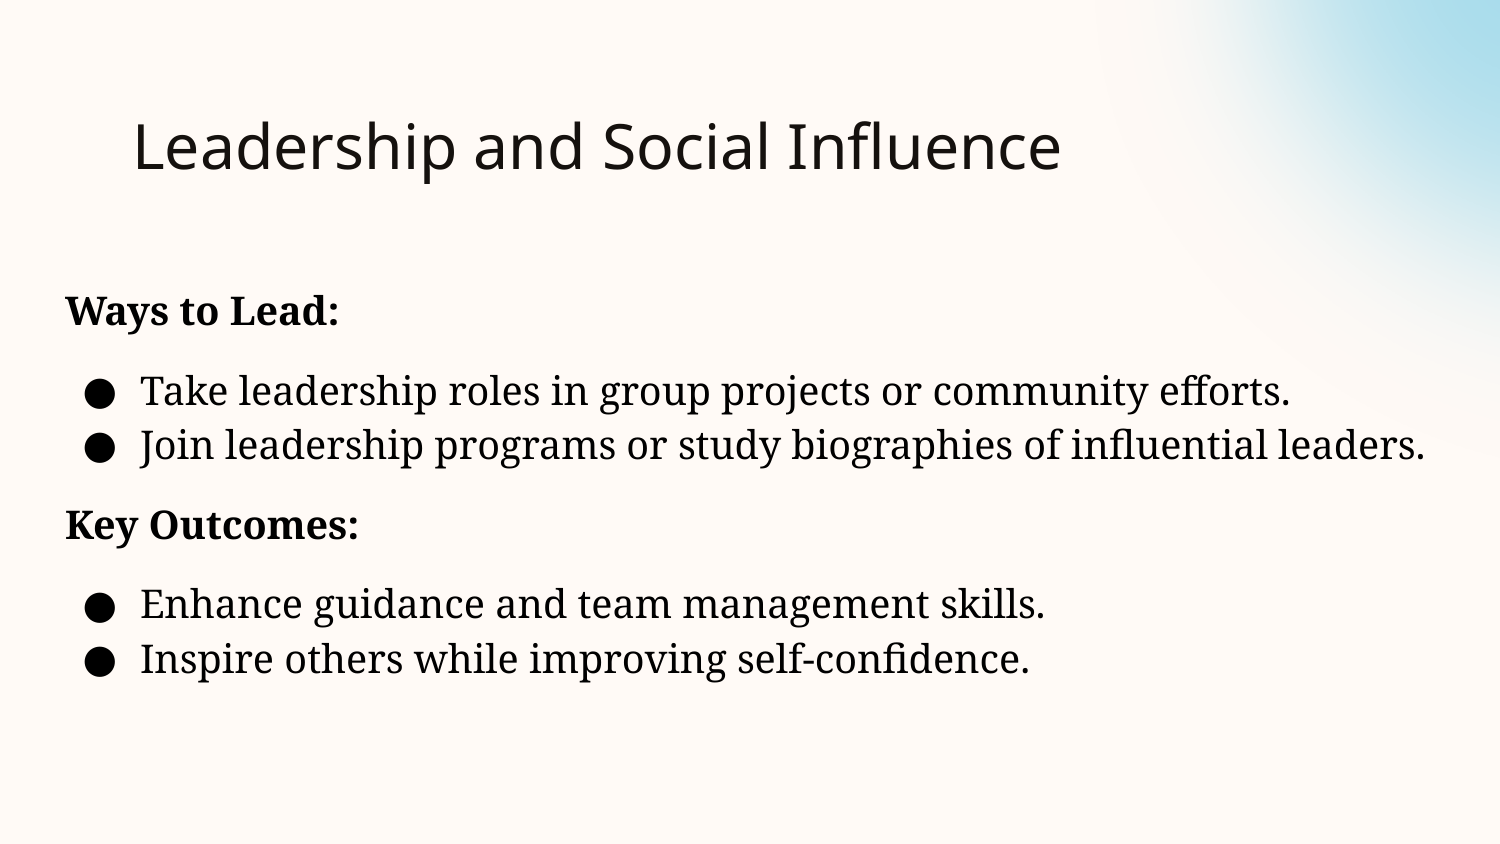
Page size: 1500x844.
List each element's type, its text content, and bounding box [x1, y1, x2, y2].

picture [749, 0, 1500, 756]
title Leadership and Social Influence [117, 92, 1383, 183]
list Ways to Lead: Take leadership roles in group projects or community efforts. Join leadership programs or study biographies of influential leaders. Key Outcomes: Enhance guidance and team management skills. Inspire others while improving self-confidence. [53, 238, 1474, 802]
